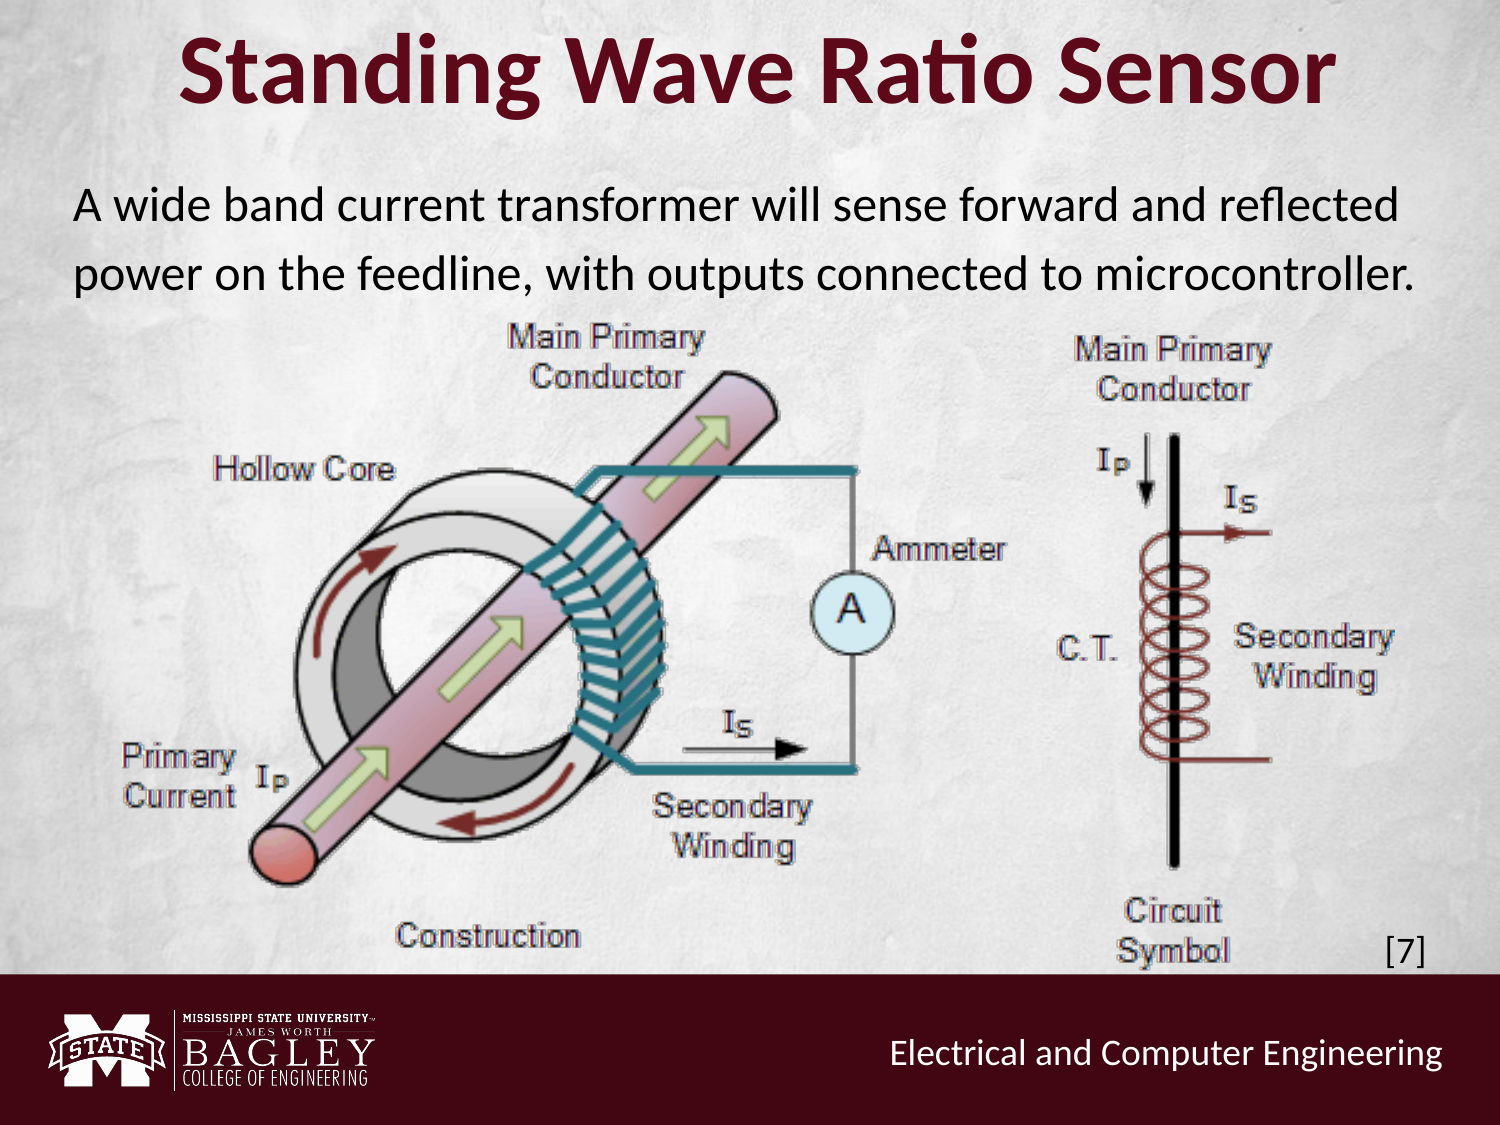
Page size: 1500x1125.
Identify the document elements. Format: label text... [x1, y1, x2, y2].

title Standing Wave Ratio Sensor [92, 0, 1425, 128]
picture [35, 1002, 387, 1098]
list A wide band current transformer will sense forward and reflected power on the feedline, with outputs connected to microcontroller. [57, 155, 1452, 315]
picture [122, 314, 1396, 974]
text_box [7] [1401, 910, 1500, 973]
